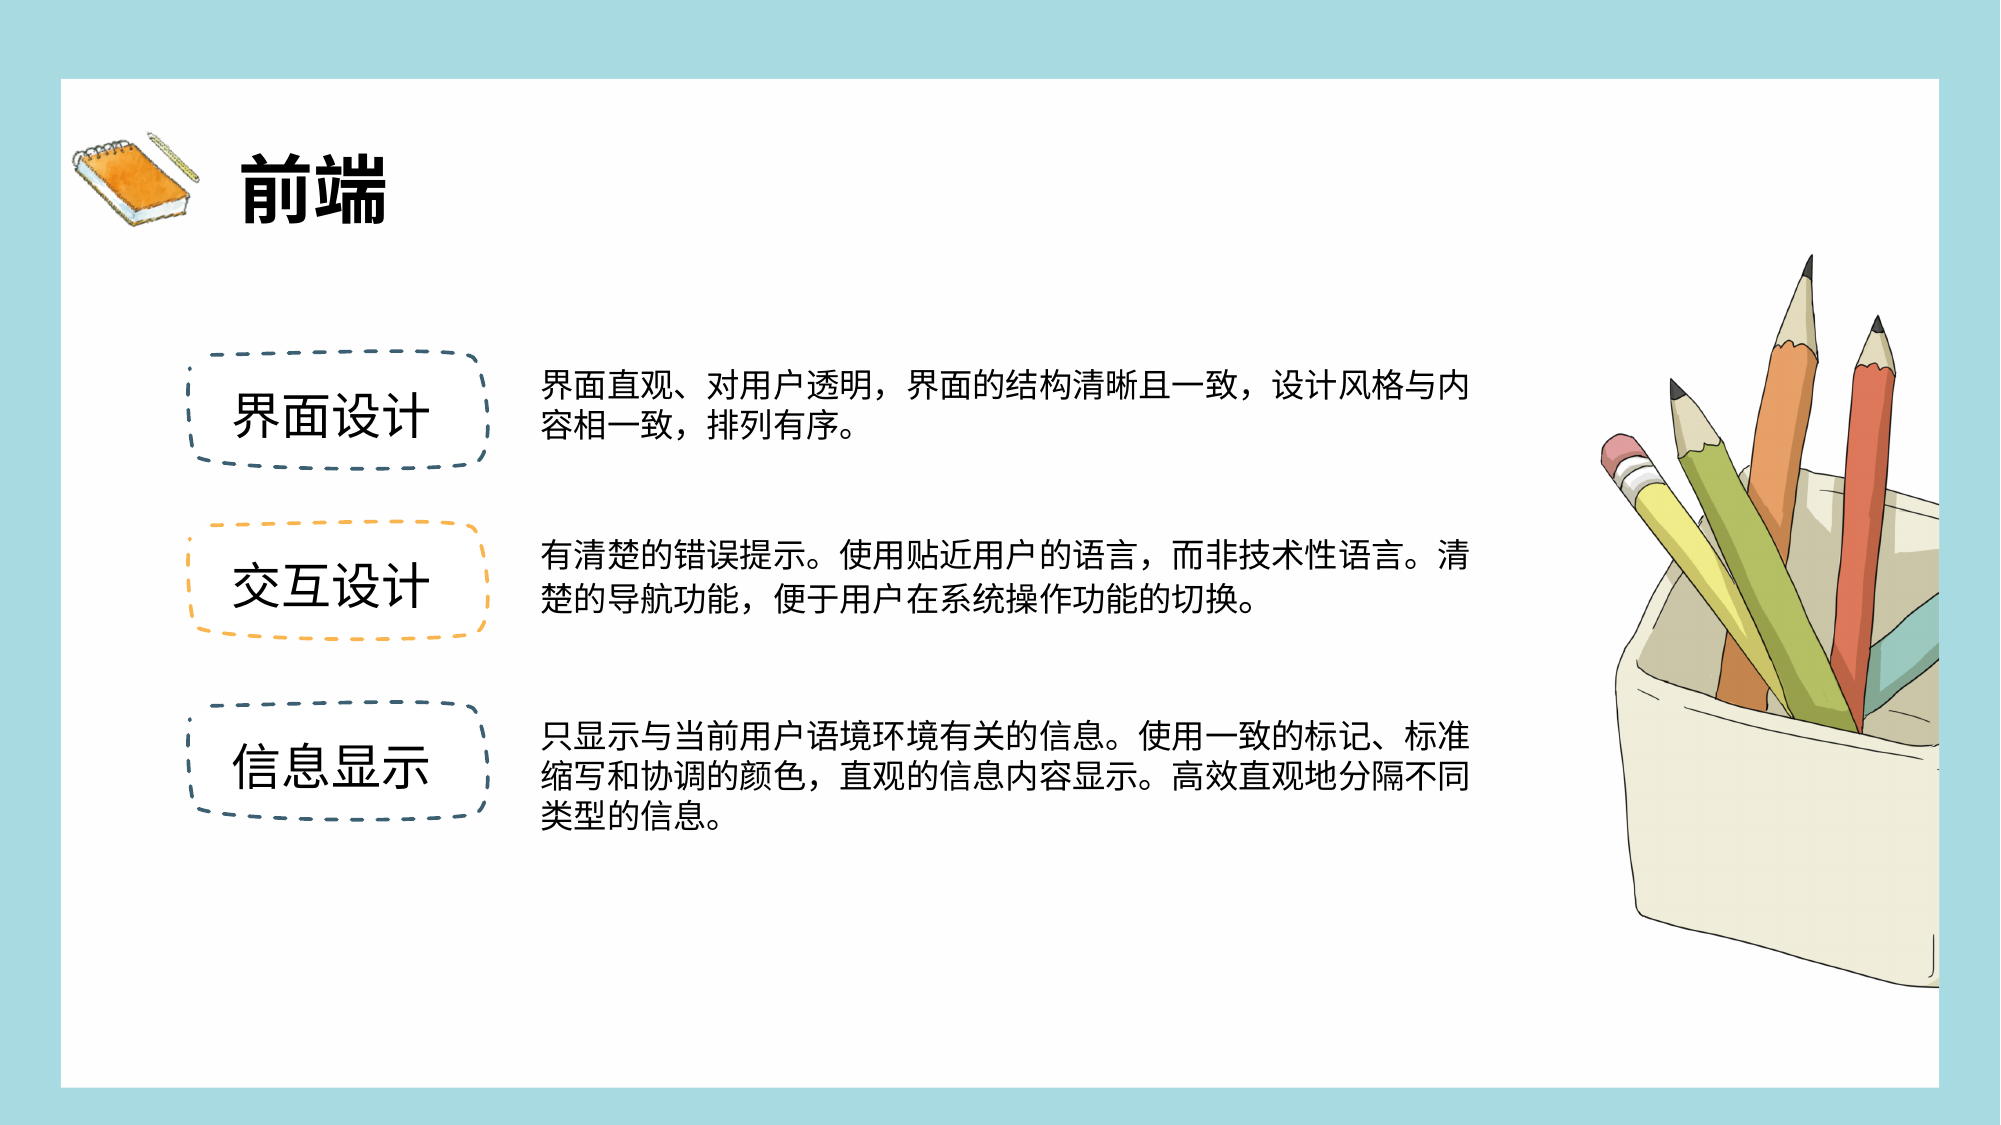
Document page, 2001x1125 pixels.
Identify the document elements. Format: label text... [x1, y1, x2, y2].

text_box [186, 520, 489, 641]
text_box 信息显示 [216, 727, 450, 803]
text_box 有清楚的错误提示。使用贴近用户的语言，而非技术性语言。清楚的导航功能，便于用户在系统操作功能的切换。 [525, 527, 1507, 627]
text_box 交互设计 [216, 547, 450, 623]
text_box 前端 [223, 135, 1003, 240]
picture [41, 63, 224, 284]
picture [1593, 241, 1940, 1023]
text_box [186, 350, 489, 470]
text_box [60, 78, 1940, 1089]
text_box [186, 701, 489, 821]
text_box 界面直观、对用户透明，界面的结构清晰且一致，设计风格与内容相一致，排列有序。 [525, 356, 1507, 452]
text_box 只显示与当前用户语境环境有关的信息。使用一致的标记、标准缩写和协调的颜色，直观的信息内容显示。高效直观地分隔不同类型的信息。 [525, 707, 1507, 843]
text_box 界面设计 [216, 376, 450, 452]
